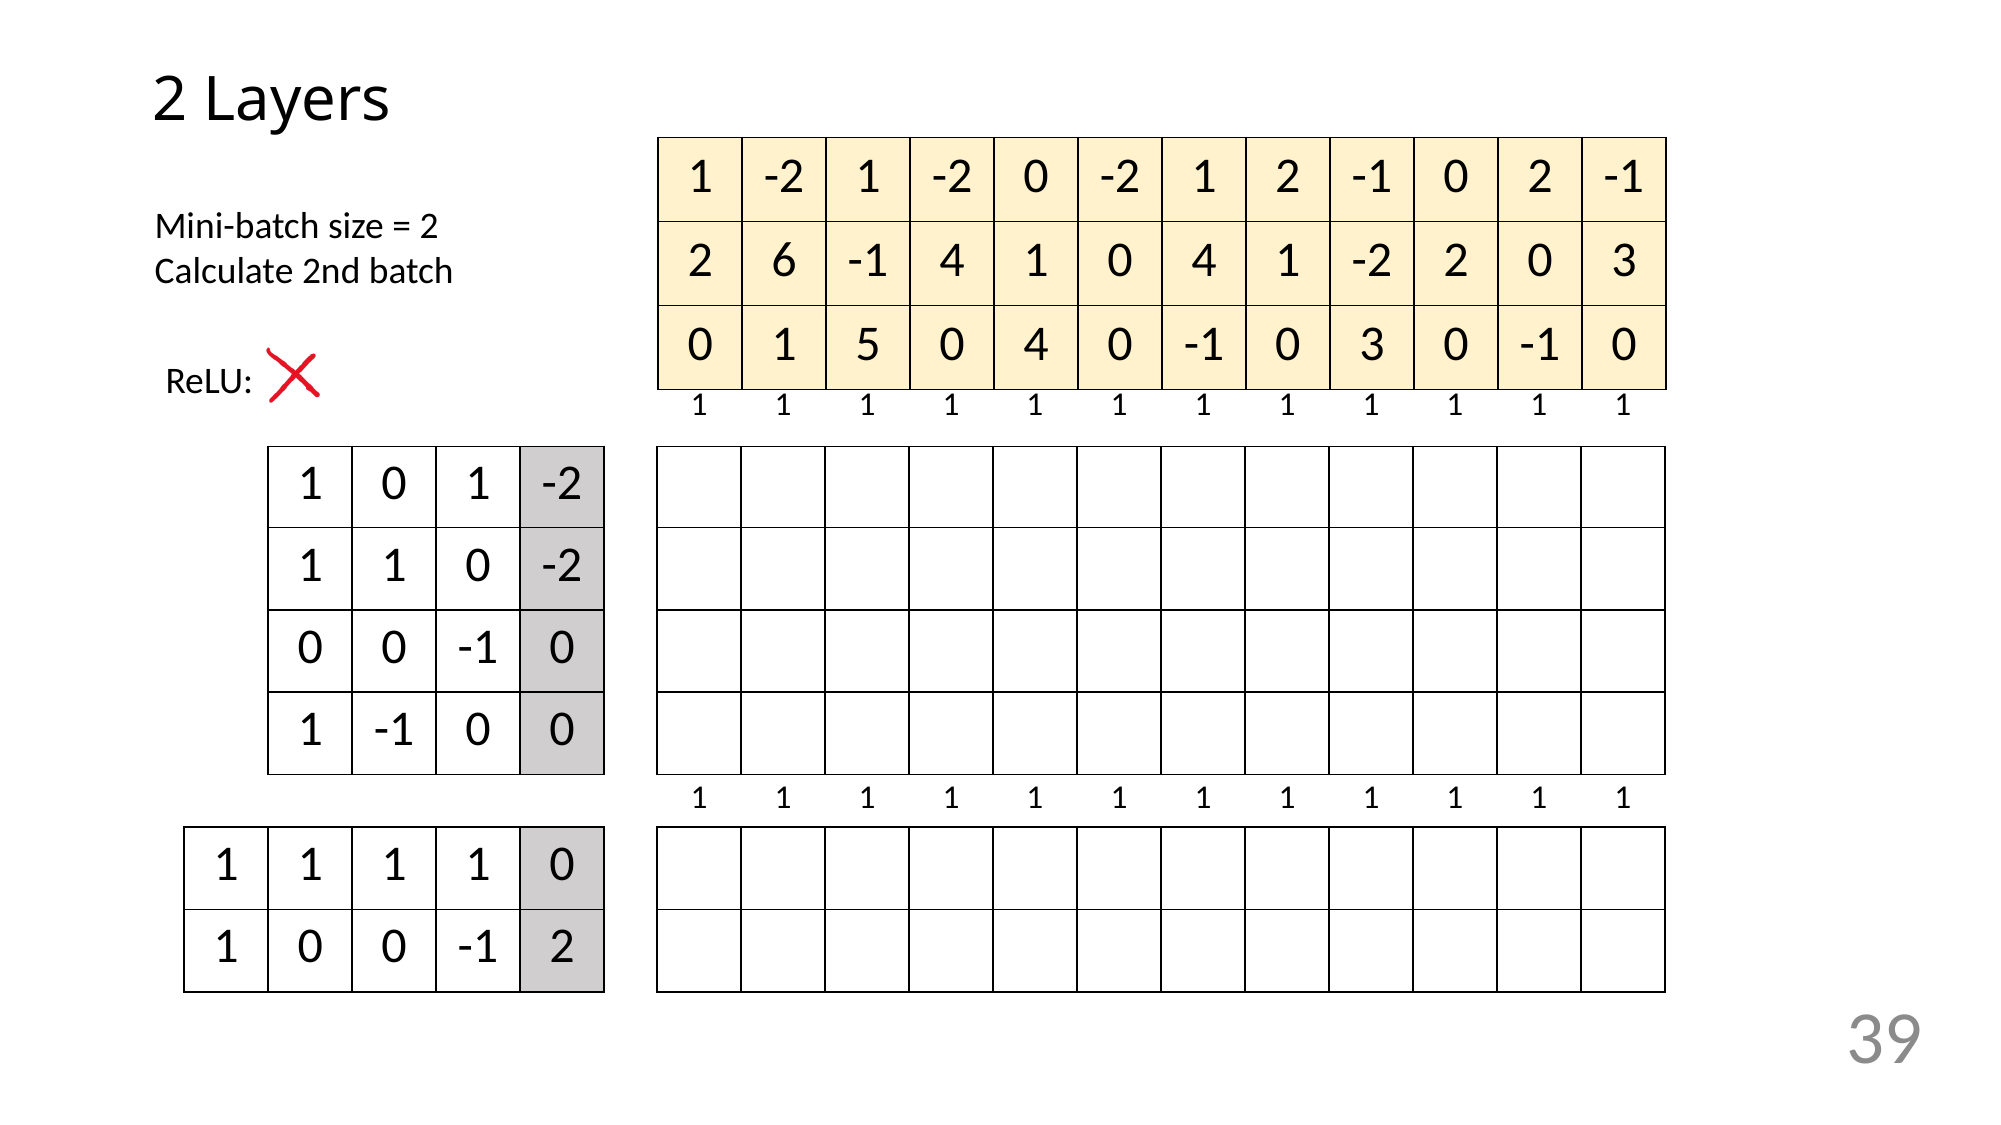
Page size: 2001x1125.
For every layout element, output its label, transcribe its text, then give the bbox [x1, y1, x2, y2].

table_cell [826, 611, 908, 691]
table_cell 2 [521, 910, 603, 991]
table_header [1246, 828, 1328, 909]
table_cell [1078, 693, 1160, 774]
table_header 1 [269, 447, 351, 527]
table_header 1 [1413, 774, 1497, 827]
table_cell 1 [269, 528, 351, 609]
table_cell [1162, 528, 1244, 609]
table_header [1162, 447, 1244, 527]
table_cell [1414, 611, 1496, 691]
table_header [1498, 828, 1580, 909]
table_cell [826, 693, 908, 774]
table_cell 0 [521, 611, 603, 691]
table_header 1 [1329, 384, 1413, 431]
table_cell [910, 528, 992, 609]
table_header 1 [657, 774, 741, 827]
table_cell 0 [1583, 306, 1665, 384]
table_cell 0 [1499, 222, 1581, 305]
table_cell -2 [1331, 222, 1413, 305]
table_cell 3 [1583, 222, 1665, 305]
table_cell 0 [269, 910, 351, 991]
table_header [1078, 828, 1160, 909]
table_cell [826, 910, 908, 991]
table_cell [1582, 910, 1664, 991]
table_cell 0 [911, 306, 993, 384]
table_cell 0 [521, 693, 603, 774]
table_header 1 [1161, 774, 1245, 827]
table_header 1 [1245, 384, 1329, 431]
table_header 1 [741, 384, 825, 431]
table_header 1 [909, 774, 993, 827]
table_header [1078, 447, 1160, 527]
table_cell [742, 611, 824, 691]
table_cell 5 [827, 306, 909, 384]
table_header [1582, 828, 1664, 909]
table_cell [1414, 528, 1496, 609]
table_header [994, 828, 1076, 909]
table_cell 4 [995, 306, 1077, 384]
table_cell 0 [1415, 306, 1497, 384]
table_cell [994, 910, 1076, 991]
table_cell 0 [659, 306, 741, 384]
table_header -2 [521, 447, 603, 527]
table_cell 6 [743, 222, 825, 305]
table_header 2 [1247, 138, 1329, 221]
table_header 1 [1077, 384, 1161, 431]
table_cell [658, 528, 740, 609]
table_cell 0 [437, 693, 519, 774]
table_cell [1498, 528, 1580, 609]
table_cell [994, 693, 1076, 774]
table_cell [1330, 910, 1412, 991]
table_header 1 [659, 138, 741, 221]
table_cell [1582, 528, 1664, 609]
table_cell [910, 693, 992, 774]
table_cell [1162, 693, 1244, 774]
table_header 1 [1161, 384, 1245, 431]
table_cell 1 [353, 528, 435, 609]
table_header 1 [1497, 384, 1581, 431]
table_cell [1330, 528, 1412, 609]
table_header 1 [1581, 384, 1665, 431]
text_box ReLU: [150, 348, 258, 408]
table_header [1582, 447, 1664, 527]
title 2 Layers [137, 59, 1863, 142]
table_cell 2 [1415, 222, 1497, 305]
table_cell [1246, 910, 1328, 991]
table_header -1 [1331, 138, 1413, 221]
table_cell 0 [437, 528, 519, 609]
table_header -2 [1079, 138, 1161, 221]
table_cell -1 [437, 611, 519, 691]
table_header 1 [353, 828, 435, 909]
table_cell [1414, 693, 1496, 774]
table_header [1162, 828, 1244, 909]
table_header 0 [1415, 138, 1497, 221]
table_cell 0 [353, 910, 435, 991]
table_header 1 [993, 774, 1077, 827]
table_header 0 [995, 138, 1077, 221]
table_header 1 [657, 384, 741, 431]
table_cell [742, 528, 824, 609]
table_header 1 [269, 828, 351, 909]
table_cell 3 [1331, 306, 1413, 384]
table_cell [1498, 693, 1580, 774]
table_cell [994, 611, 1076, 691]
table_header 0 [521, 828, 603, 909]
table_header [742, 828, 824, 909]
table_cell 0 [1079, 306, 1161, 384]
table_cell [1582, 611, 1664, 691]
table_cell [910, 611, 992, 691]
table_header -1 [1583, 138, 1665, 221]
table_cell -2 [521, 528, 603, 609]
table_header [1330, 828, 1412, 909]
table_cell [1078, 528, 1160, 609]
table_header 1 [1245, 774, 1329, 827]
table_cell -1 [1499, 306, 1581, 384]
table_header 1 [1077, 774, 1161, 827]
table_header 1 [437, 447, 519, 527]
table_header 1 [1163, 138, 1245, 221]
table_cell -1 [437, 910, 519, 991]
table_cell [1162, 910, 1244, 991]
table_cell -1 [827, 222, 909, 305]
table_cell [1246, 611, 1328, 691]
table_cell [994, 528, 1076, 609]
table_cell 1 [1247, 222, 1329, 305]
table_cell -1 [1163, 306, 1245, 384]
table_cell 1 [995, 222, 1077, 305]
table_header 0 [353, 447, 435, 527]
table_cell 0 [1247, 306, 1329, 384]
table_header 1 [185, 828, 267, 909]
table_header 2 [1499, 138, 1581, 221]
picture [258, 340, 326, 411]
table_header 1 [1413, 384, 1497, 431]
table_cell [826, 528, 908, 609]
table_cell [1246, 528, 1328, 609]
table_cell [658, 910, 740, 991]
table_header 1 [827, 138, 909, 221]
table_cell [742, 693, 824, 774]
table_cell 1 [269, 693, 351, 774]
table_cell 0 [1079, 222, 1161, 305]
table_header 1 [825, 384, 909, 431]
table_cell [1498, 910, 1580, 991]
table_cell 1 [743, 306, 825, 384]
table_header [658, 447, 740, 527]
table_cell [658, 611, 740, 691]
table_header [1330, 447, 1412, 527]
text_box Mini-batch size = 2 Calculate 2nd batch [139, 193, 469, 299]
table_header -2 [911, 138, 993, 221]
table_cell [658, 693, 740, 774]
table_cell [1078, 910, 1160, 991]
table_header 1 [825, 774, 909, 827]
table_cell [1582, 693, 1664, 774]
table_cell 4 [911, 222, 993, 305]
table_cell 2 [659, 222, 741, 305]
table_header [1414, 828, 1496, 909]
table_header [826, 447, 908, 527]
table_cell [910, 910, 992, 991]
table_cell 0 [353, 611, 435, 691]
table_cell [742, 910, 824, 991]
table_cell [1330, 611, 1412, 691]
table_cell [1414, 910, 1496, 991]
table_cell 1 [185, 910, 267, 991]
table_header [910, 828, 992, 909]
table_cell -1 [353, 693, 435, 774]
table_header 1 [993, 384, 1077, 431]
table_header 1 [1497, 774, 1581, 827]
table_header 1 [909, 384, 993, 431]
slide_number 39 [1750, 969, 1938, 1099]
table_cell [1498, 611, 1580, 691]
table_header [1414, 447, 1496, 527]
table_cell [1246, 693, 1328, 774]
table_header [910, 447, 992, 527]
table_cell 0 [269, 611, 351, 691]
table_header 1 [1581, 774, 1665, 827]
table_cell [1162, 611, 1244, 691]
table_header 1 [741, 774, 825, 827]
table_cell [1330, 693, 1412, 774]
table_header [658, 828, 740, 909]
table_header [826, 828, 908, 909]
table_header [994, 447, 1076, 527]
table_header 1 [1329, 774, 1413, 827]
table_header -2 [743, 138, 825, 221]
table_header [742, 447, 824, 527]
table_cell [1078, 611, 1160, 691]
table_cell 4 [1163, 222, 1245, 305]
table_header 1 [437, 828, 519, 909]
table_header [1246, 447, 1328, 527]
table_header [1498, 447, 1580, 527]
